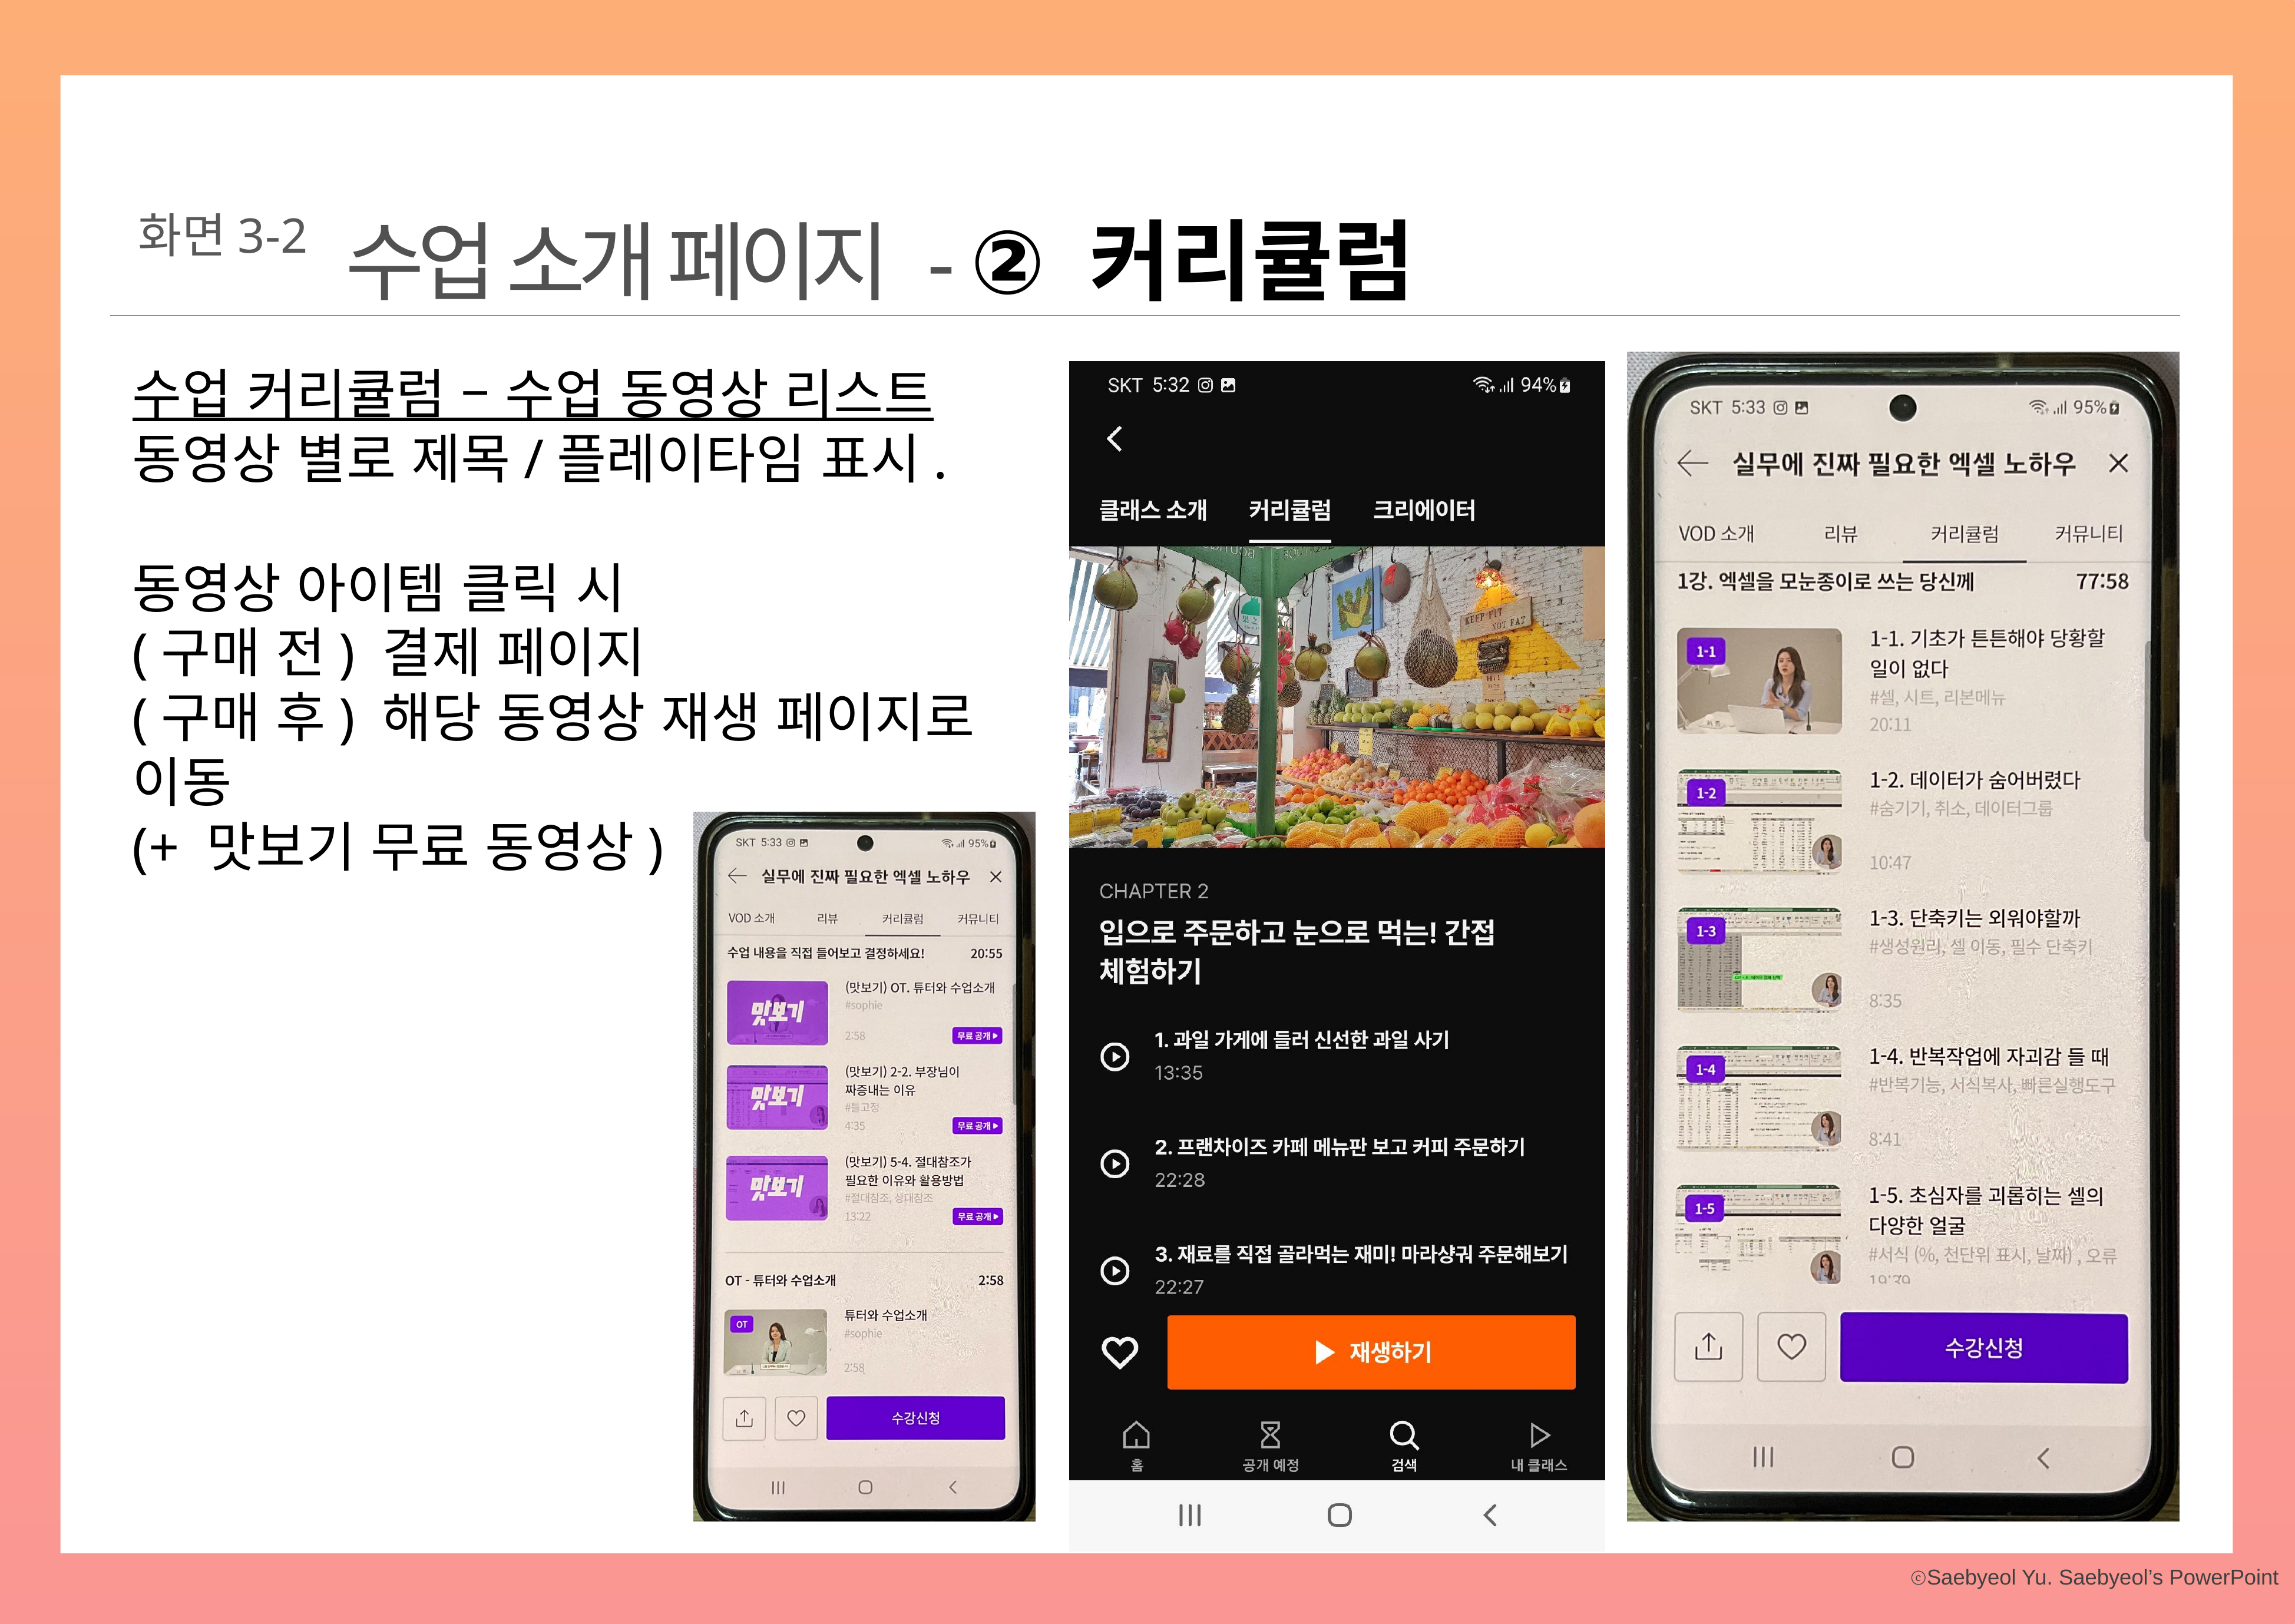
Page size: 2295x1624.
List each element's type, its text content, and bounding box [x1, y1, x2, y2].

picture [1627, 352, 2180, 1522]
picture [1069, 361, 1605, 1552]
text_box 수업 커리큘럼 – 수업 동영상 리스트 동영상 별로 제목/플레이타임 표시. 동영상 아이템 클릭 시 (구매 전) 결제 페이지 (구매 후) 해당 동영상 재생 페이지로 이동 (+ 맛보기 무료 동영상) [123, 355, 1192, 882]
text_box 수업 소개 페이지 - ② 커리큘럼 [336, 201, 1424, 361]
text_box 화면3-2 [130, 201, 317, 267]
picture [693, 812, 1036, 1522]
